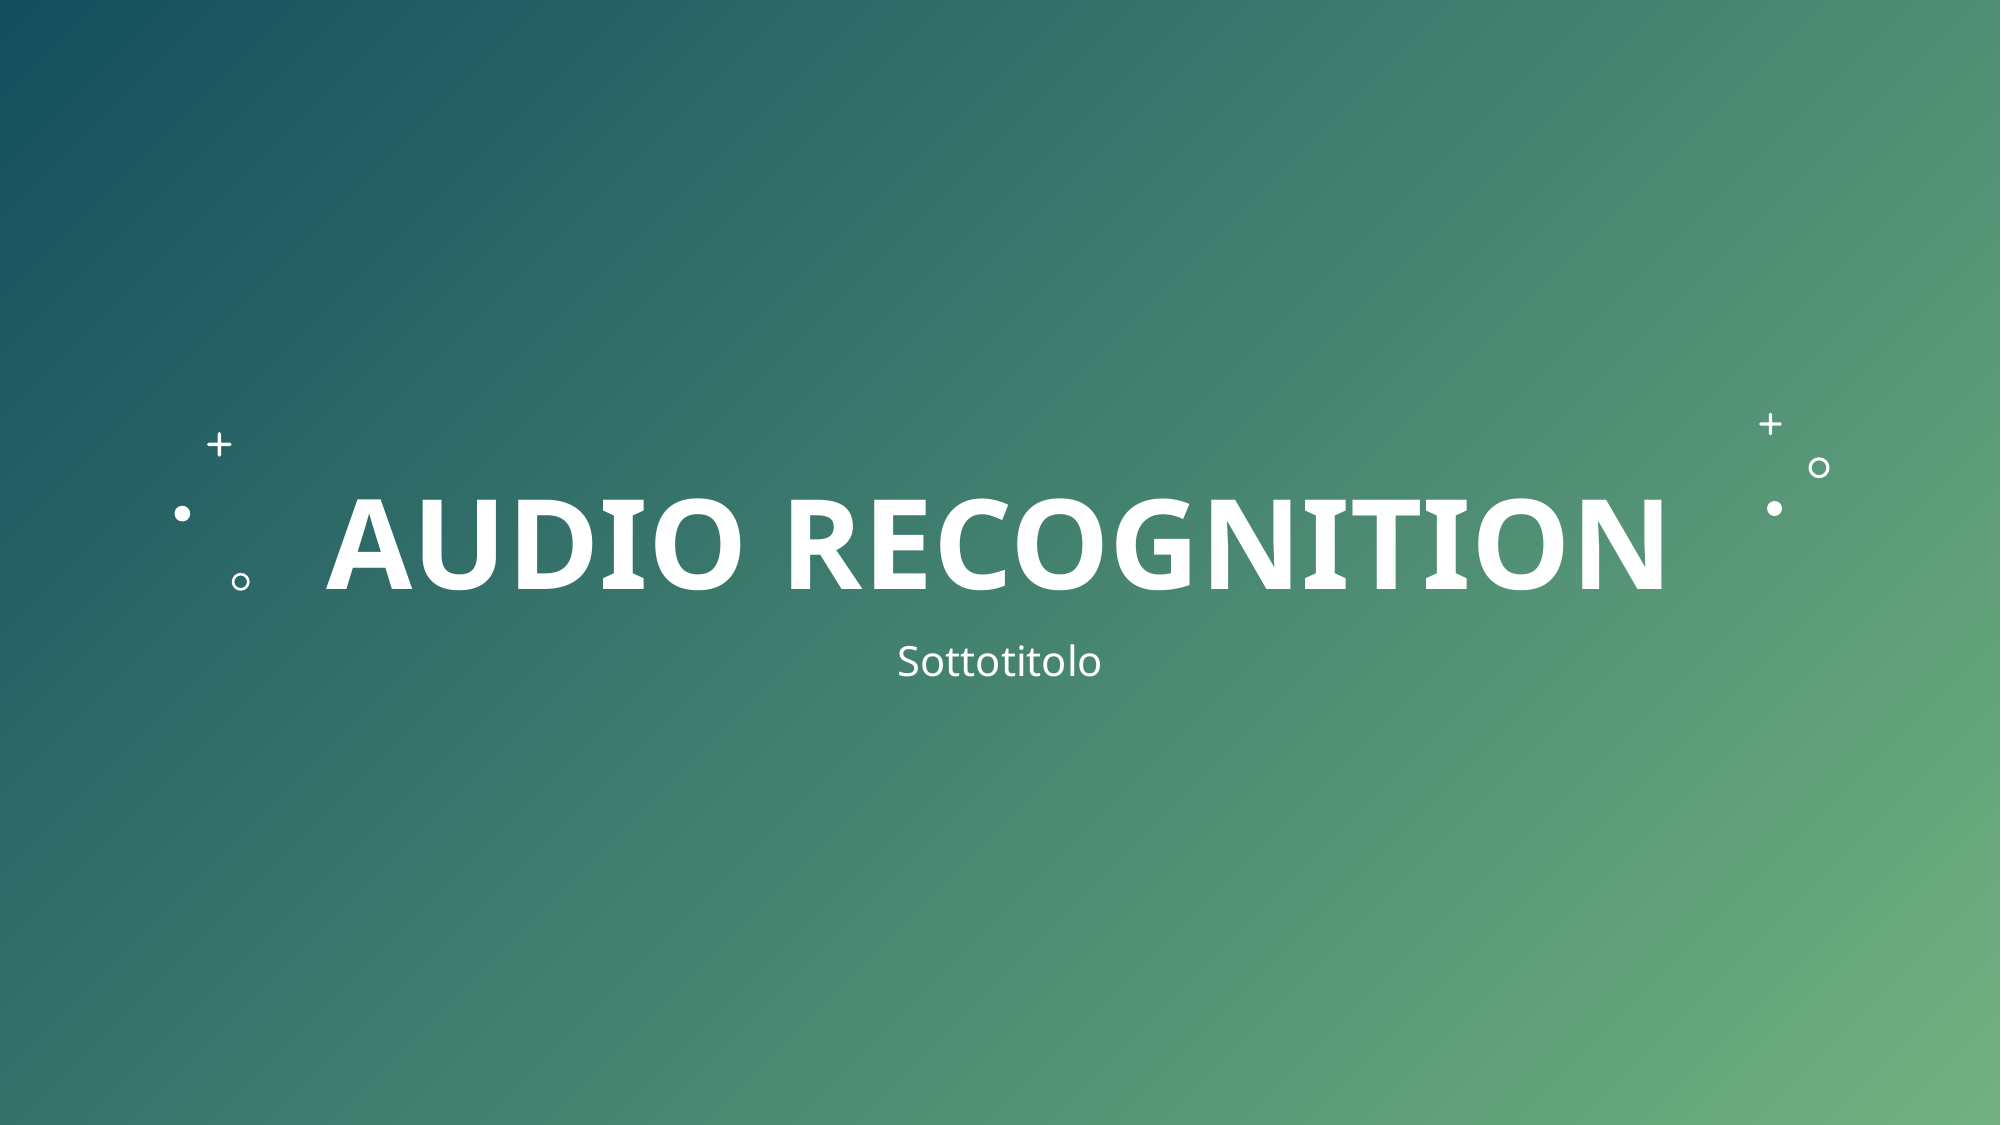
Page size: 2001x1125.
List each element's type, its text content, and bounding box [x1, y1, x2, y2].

title AUDIO RECOGNITION [249, 239, 1750, 624]
subtitle Sottotitolo [250, 633, 1751, 851]
